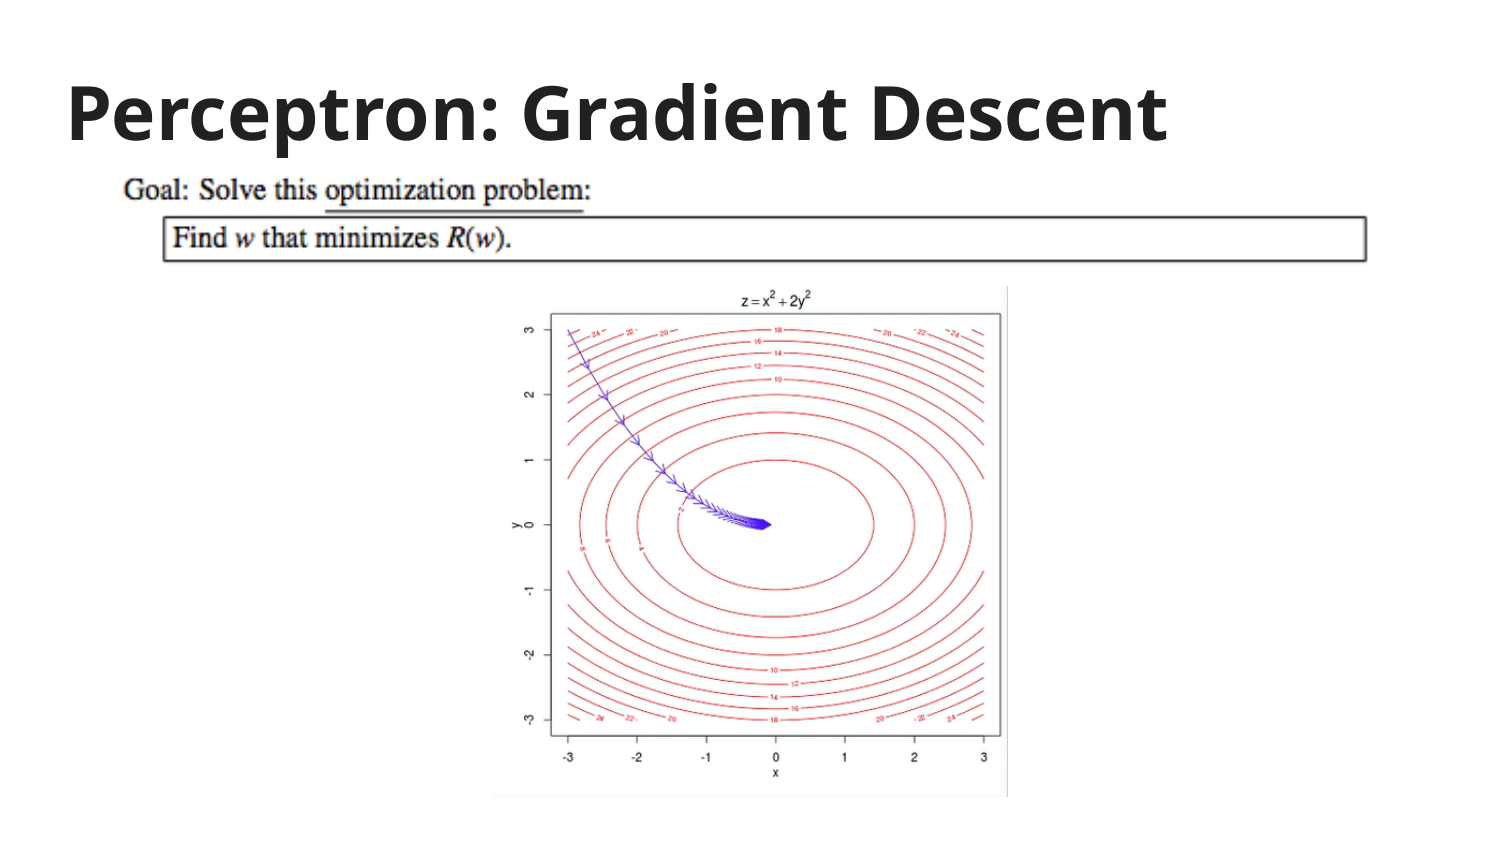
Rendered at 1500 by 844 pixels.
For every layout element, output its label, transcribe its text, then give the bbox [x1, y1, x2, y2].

picture [492, 286, 1008, 797]
title Perceptron: Gradient Descent [50, 50, 1451, 174]
picture [118, 173, 1382, 277]
